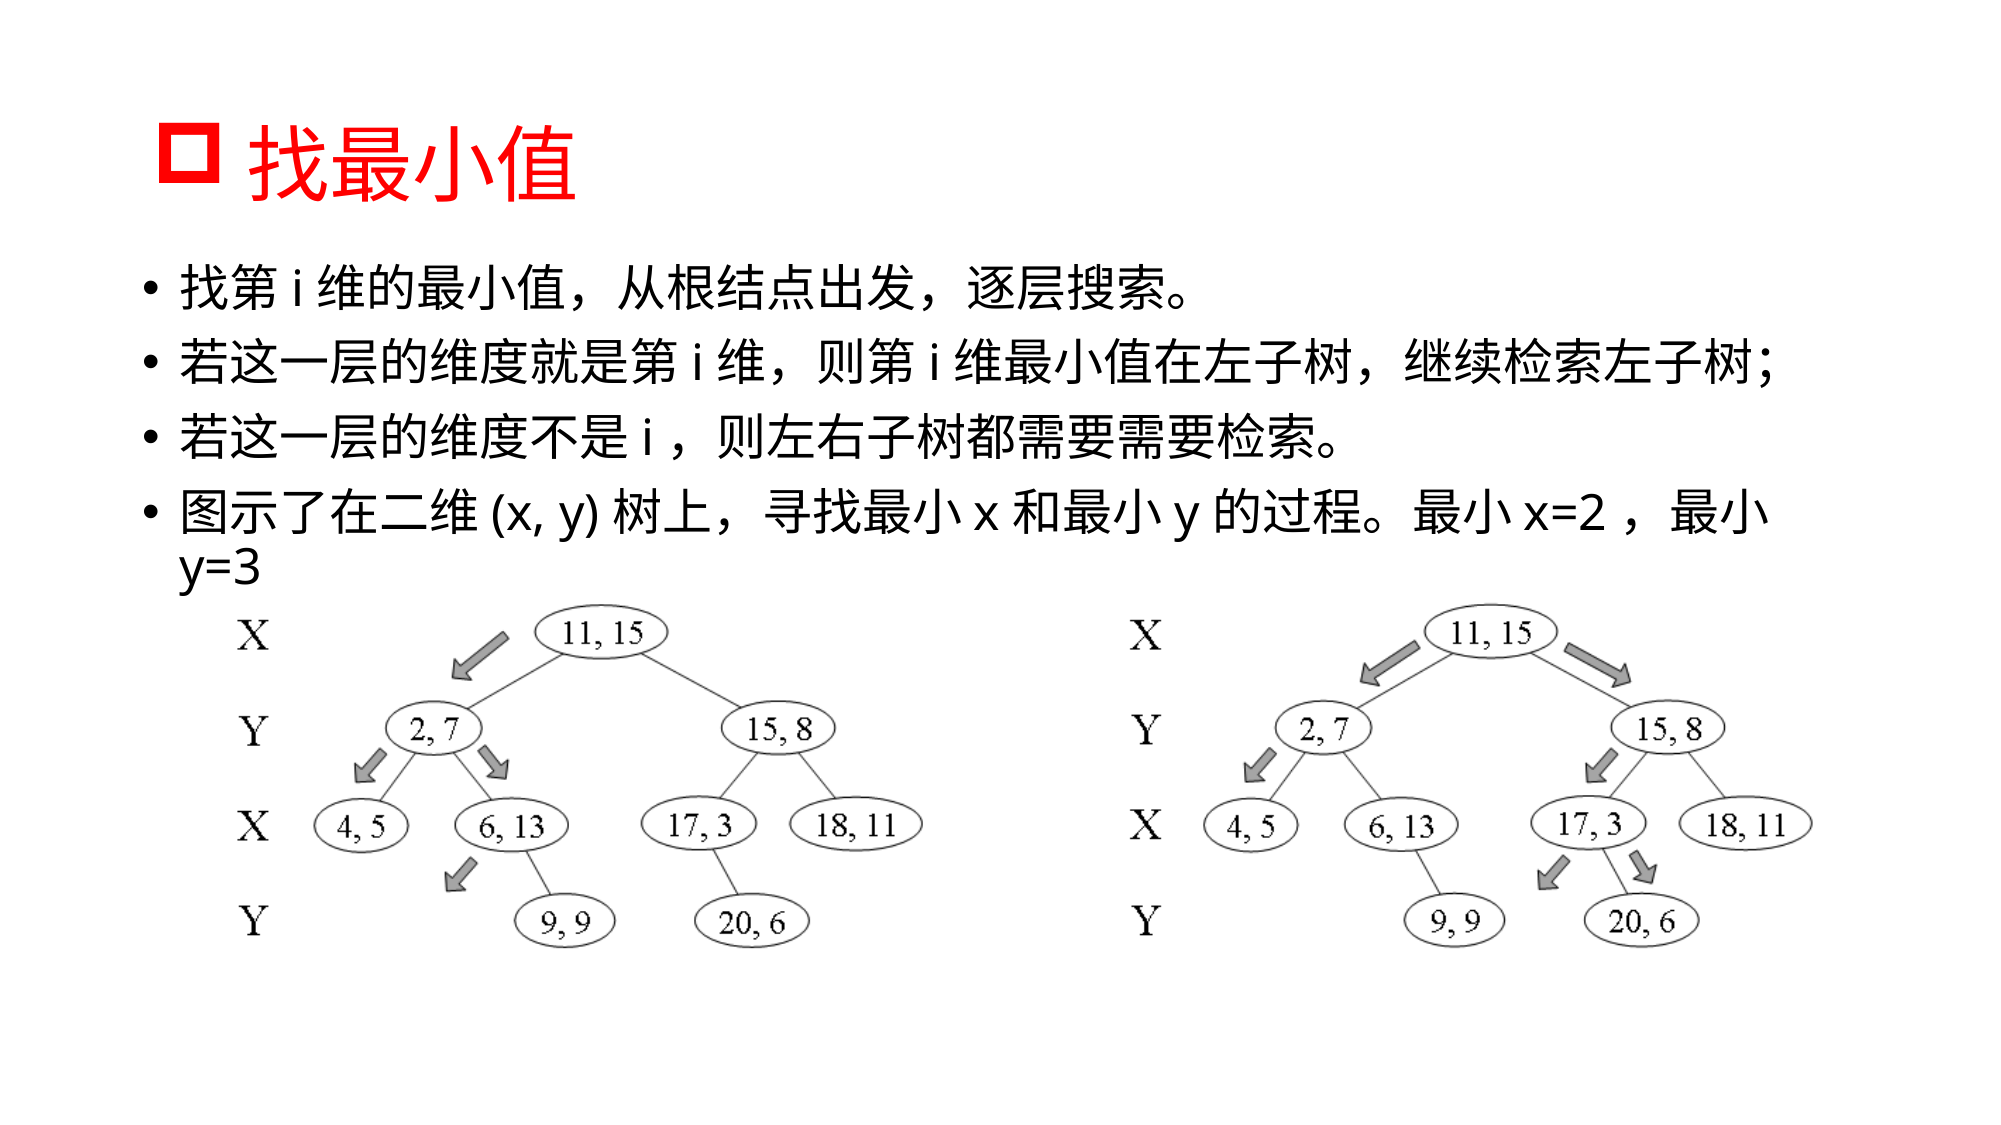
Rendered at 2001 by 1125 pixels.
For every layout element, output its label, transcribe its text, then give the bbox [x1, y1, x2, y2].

list 找第i维的最小值，从根结点出发，逐层搜索。 若这一层的维度就是第i维，则第i维最小值在左子树，继续检索左子树； 若这一层的维度不是i，则左右子树都需要需要检索。 图示了在二维(x, y)树上，寻找最小x和最小y的过程。最小x=2，最小y=3 [127, 255, 1852, 1054]
title 找最小值 [137, 59, 1863, 278]
picture [208, 589, 1817, 968]
